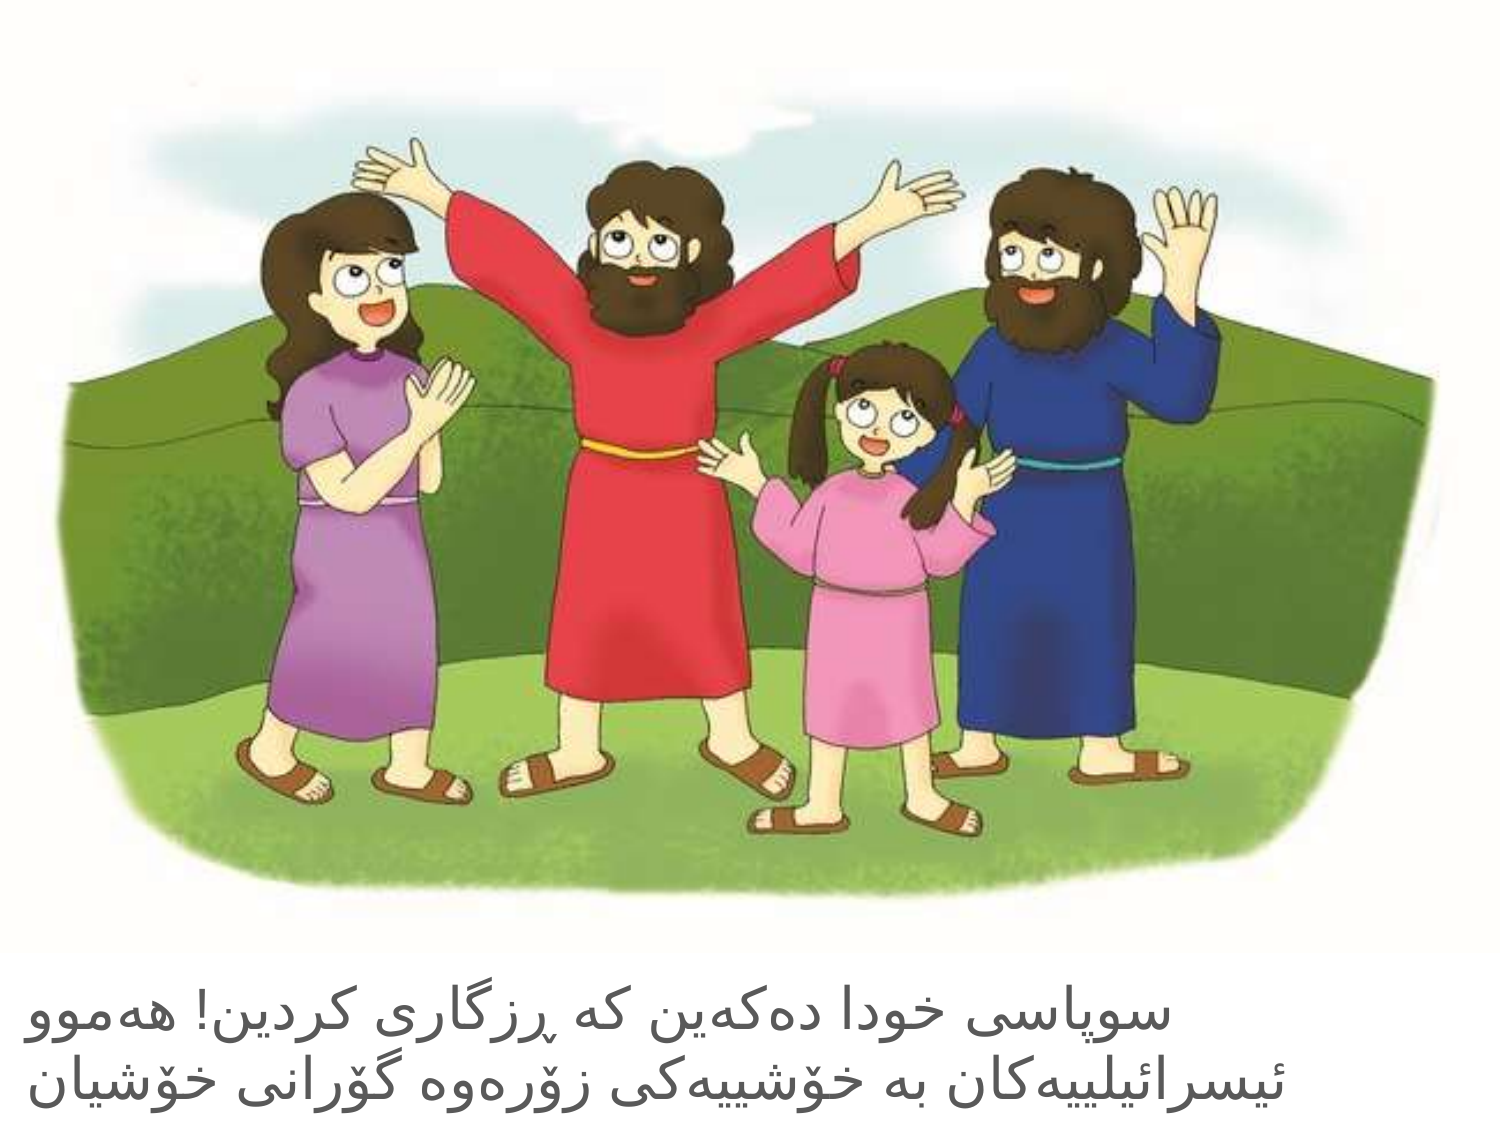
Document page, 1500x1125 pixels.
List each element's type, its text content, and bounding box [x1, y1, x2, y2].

text_box سوپاسی خودا دەکەین کە ڕزگاری کردین! هەموو ئیسرائیلییەکان بە خۆشییەکی زۆرەوە گۆرانی خۆشیان دەوتەوە. [11, 964, 1498, 1125]
picture [0, 0, 1500, 953]
